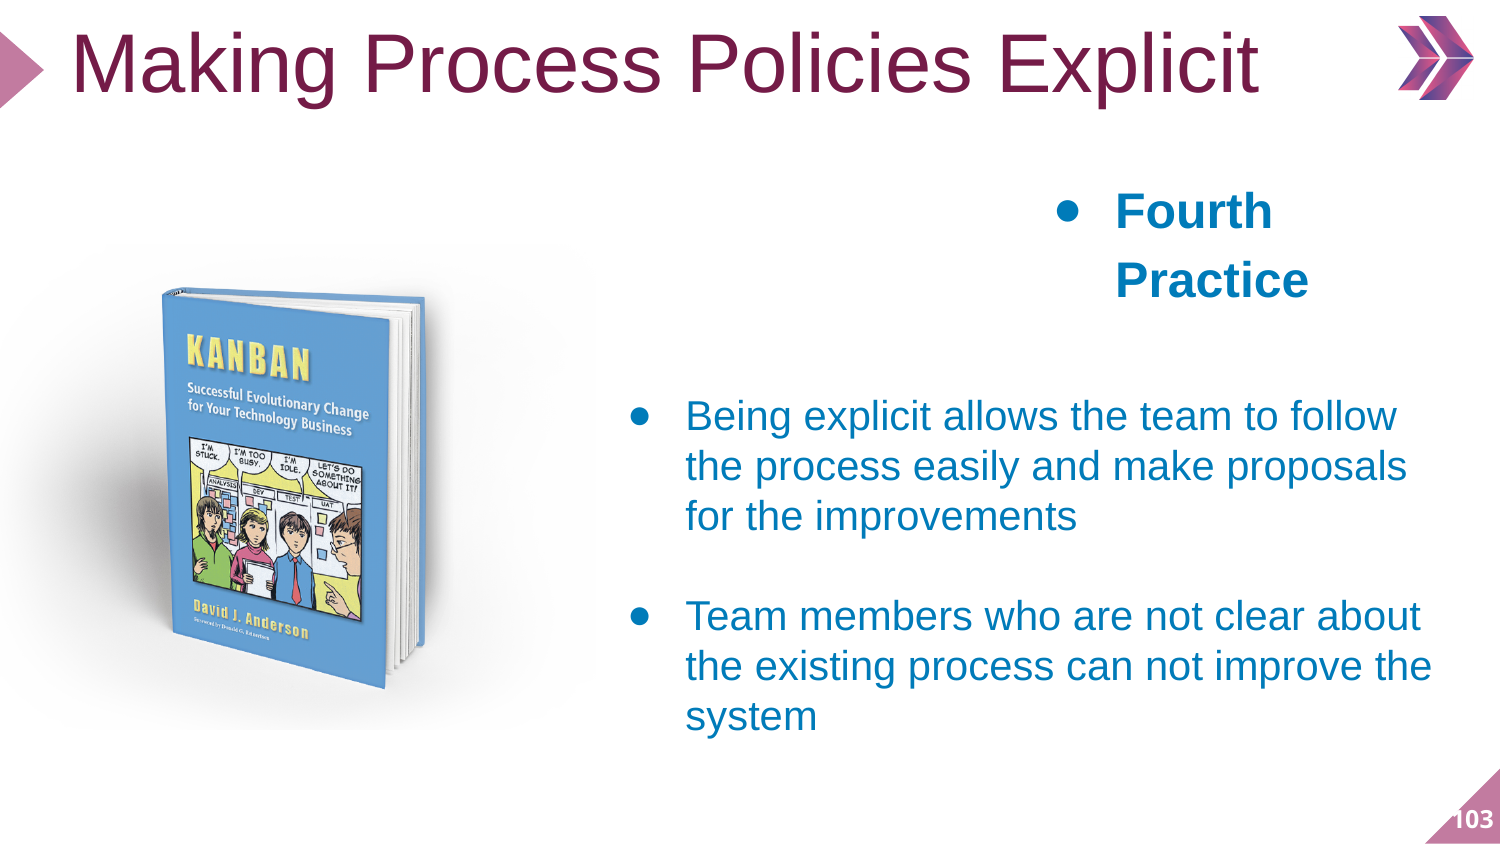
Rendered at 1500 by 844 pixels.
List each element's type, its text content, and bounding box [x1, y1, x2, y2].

slide_number 103 [1418, 760, 1494, 838]
picture [0, 243, 596, 730]
text_box Fourth Practice [1025, 154, 1345, 309]
text_box Making Process Policies Explicit [70, 28, 1369, 132]
picture [1398, 16, 1474, 100]
text_box Being explicit allows the team to follow the process easily and make proposals for the improvements Team members who are not clear about the existing process can not improve the system [595, 373, 1467, 761]
